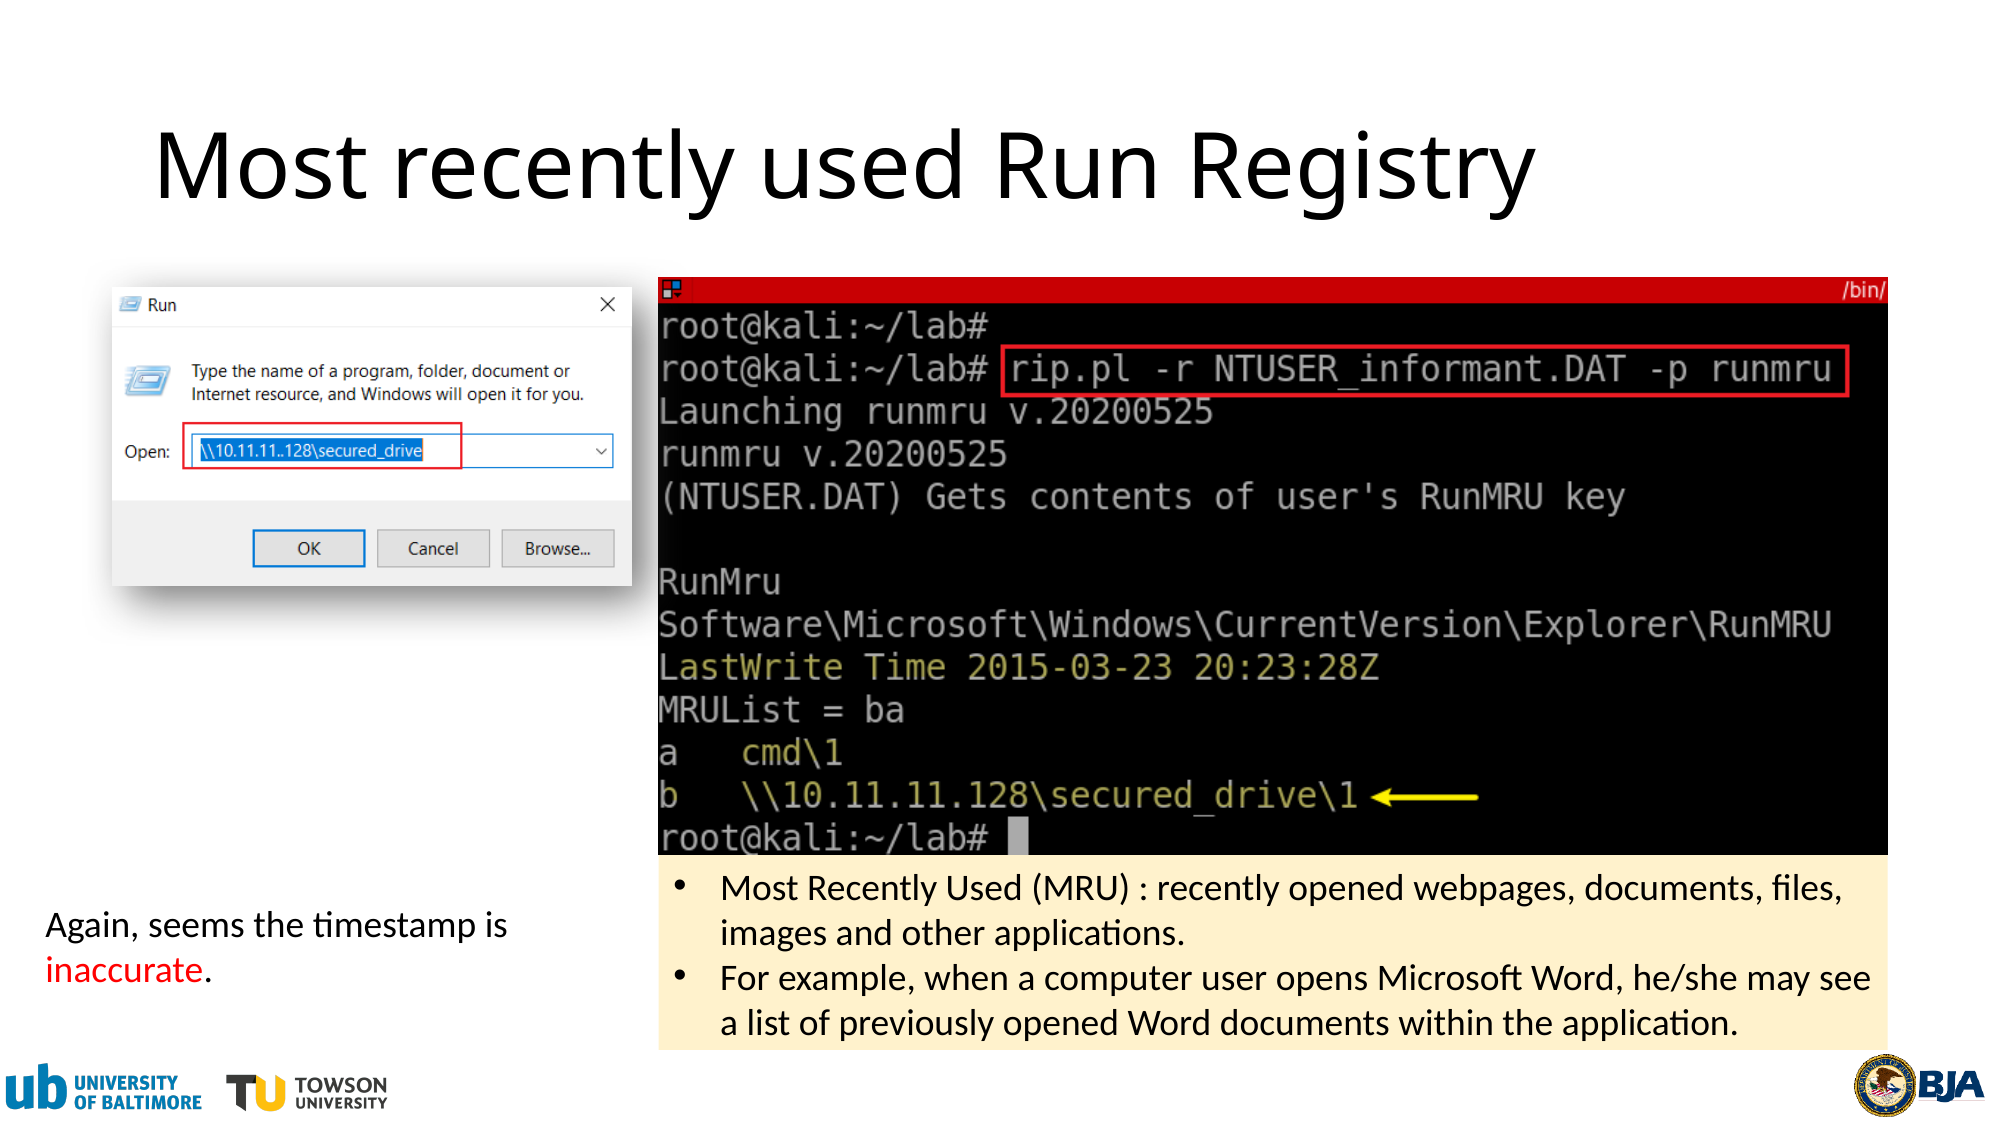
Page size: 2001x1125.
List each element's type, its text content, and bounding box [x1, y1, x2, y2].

picture [1854, 1054, 1986, 1117]
picture [0, 1031, 407, 1125]
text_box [130, 274, 225, 332]
title Most recently used Run Registry [137, 59, 1863, 278]
text_box Again, seems the timestamp is inaccurate. [30, 892, 583, 998]
picture [658, 277, 1888, 856]
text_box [1515, 405, 1839, 670]
text_box Most Recently Used (MRU) : recently opened webpages, documents, files, images and other applications. For example, when a computer user opens Microsoft Word, he/she may see a list of previously opened Word documents within the application. [658, 856, 1888, 1050]
picture [112, 287, 632, 586]
